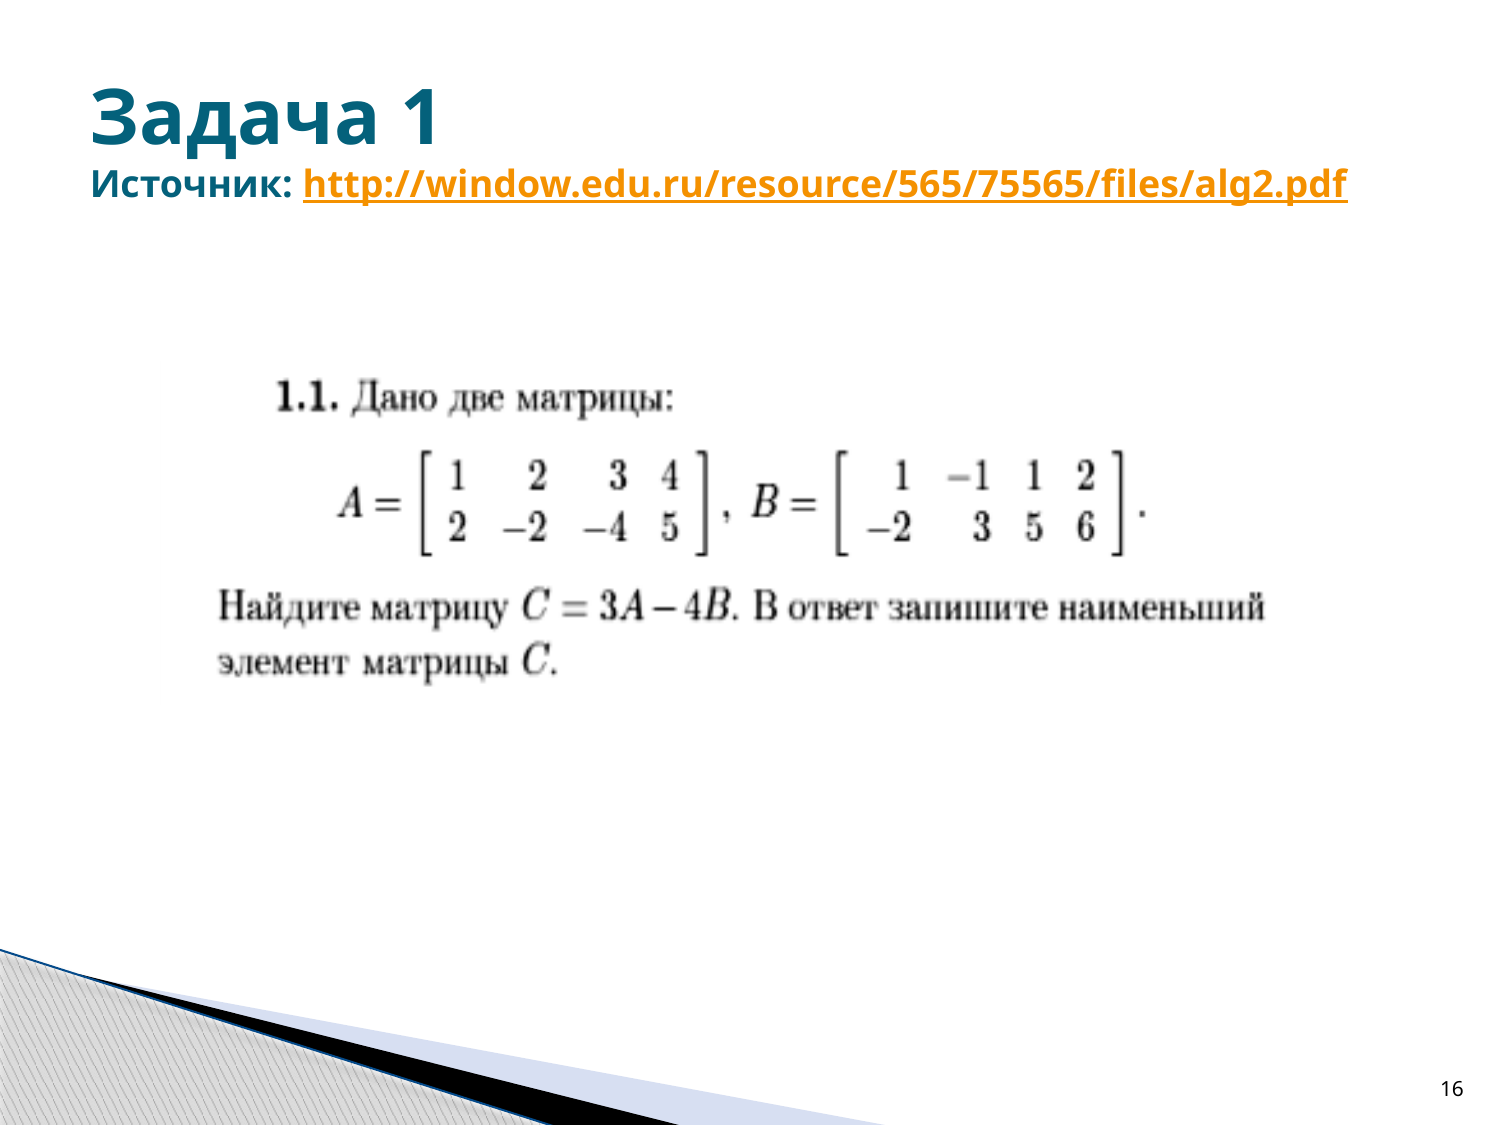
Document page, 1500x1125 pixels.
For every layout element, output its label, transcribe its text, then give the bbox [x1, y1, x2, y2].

title Задача 1 Источник: http://window.edu.ru/resource/565/75565/files/alg2.pdf [75, 45, 1425, 233]
slide_number 16 [1418, 1051, 1479, 1112]
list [159, 361, 1318, 705]
